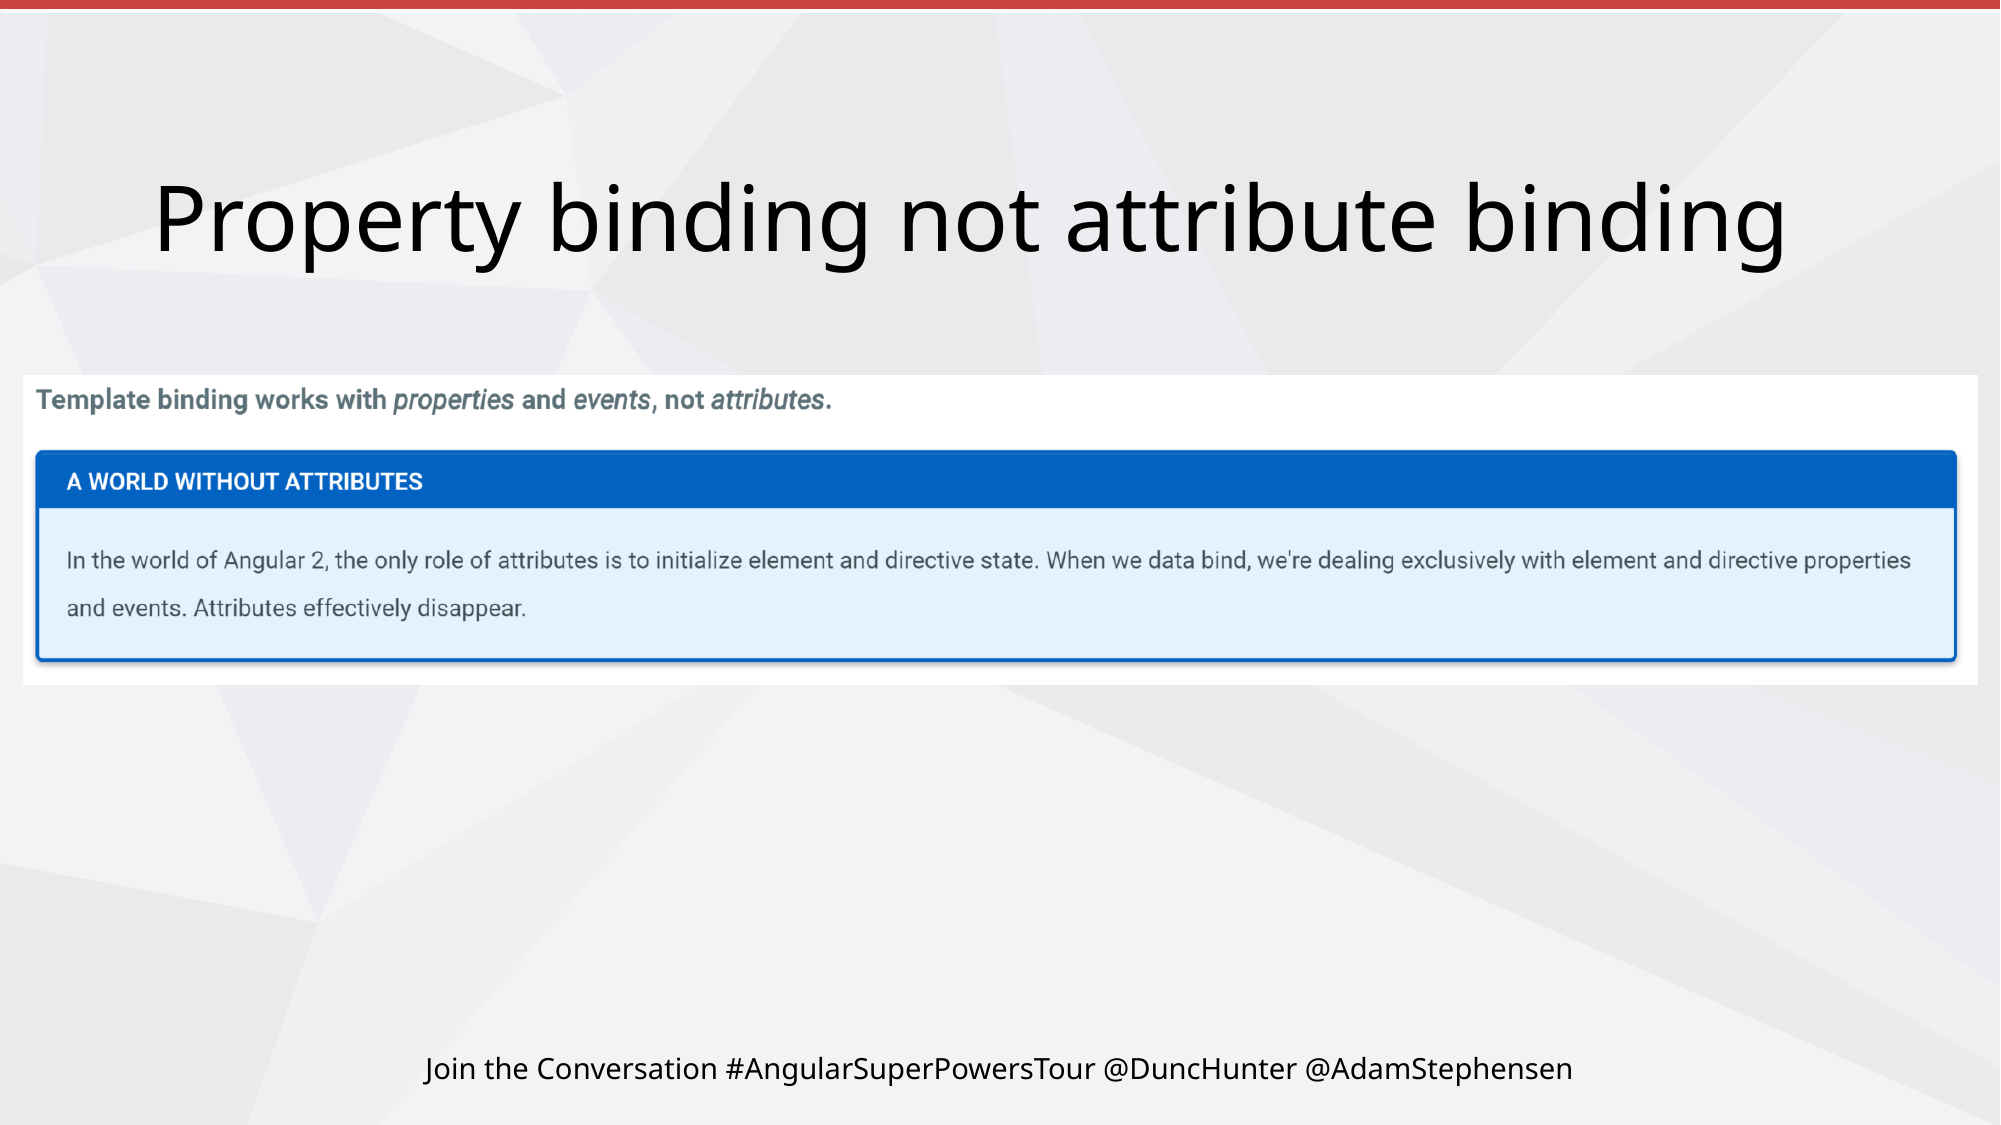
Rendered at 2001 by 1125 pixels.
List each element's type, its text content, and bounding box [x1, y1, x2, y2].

picture [23, 375, 1978, 685]
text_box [0, 13, 2000, 1125]
footer Join the Conversation #AngularSuperPowersTour @DuncHunter @AdamStephensen [123, 1042, 1877, 1103]
title Property binding not attribute binding [123, 60, 1877, 278]
